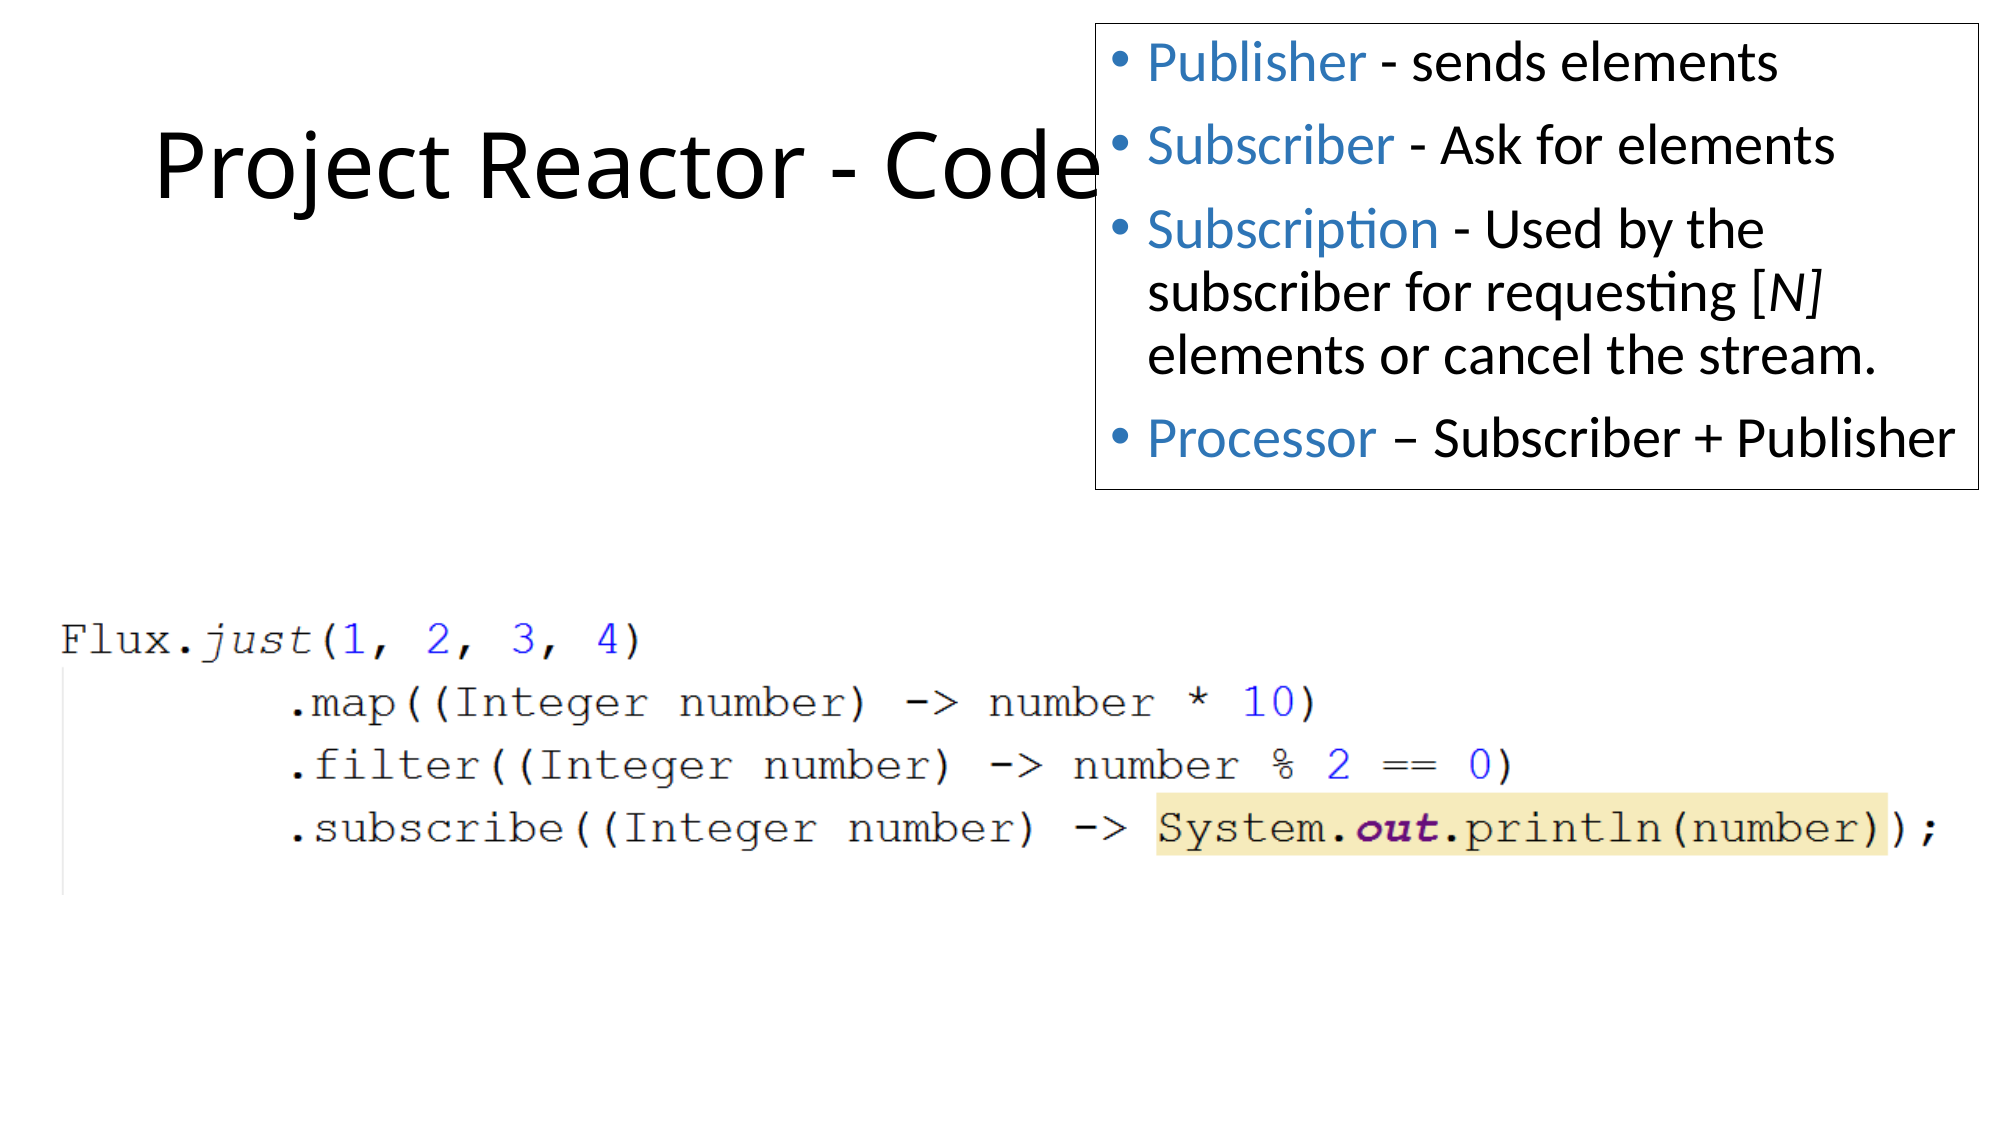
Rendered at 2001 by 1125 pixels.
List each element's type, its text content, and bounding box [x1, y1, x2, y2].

title Project Reactor - Code [137, 59, 1095, 278]
picture [42, 589, 1958, 895]
list Publisher - sends elements Subscriber - Ask for elements Subscription - Used by the subscriber for requesting [N] elements or cancel the stream. Processor – Subscriber + Publisher [1095, 23, 1979, 490]
